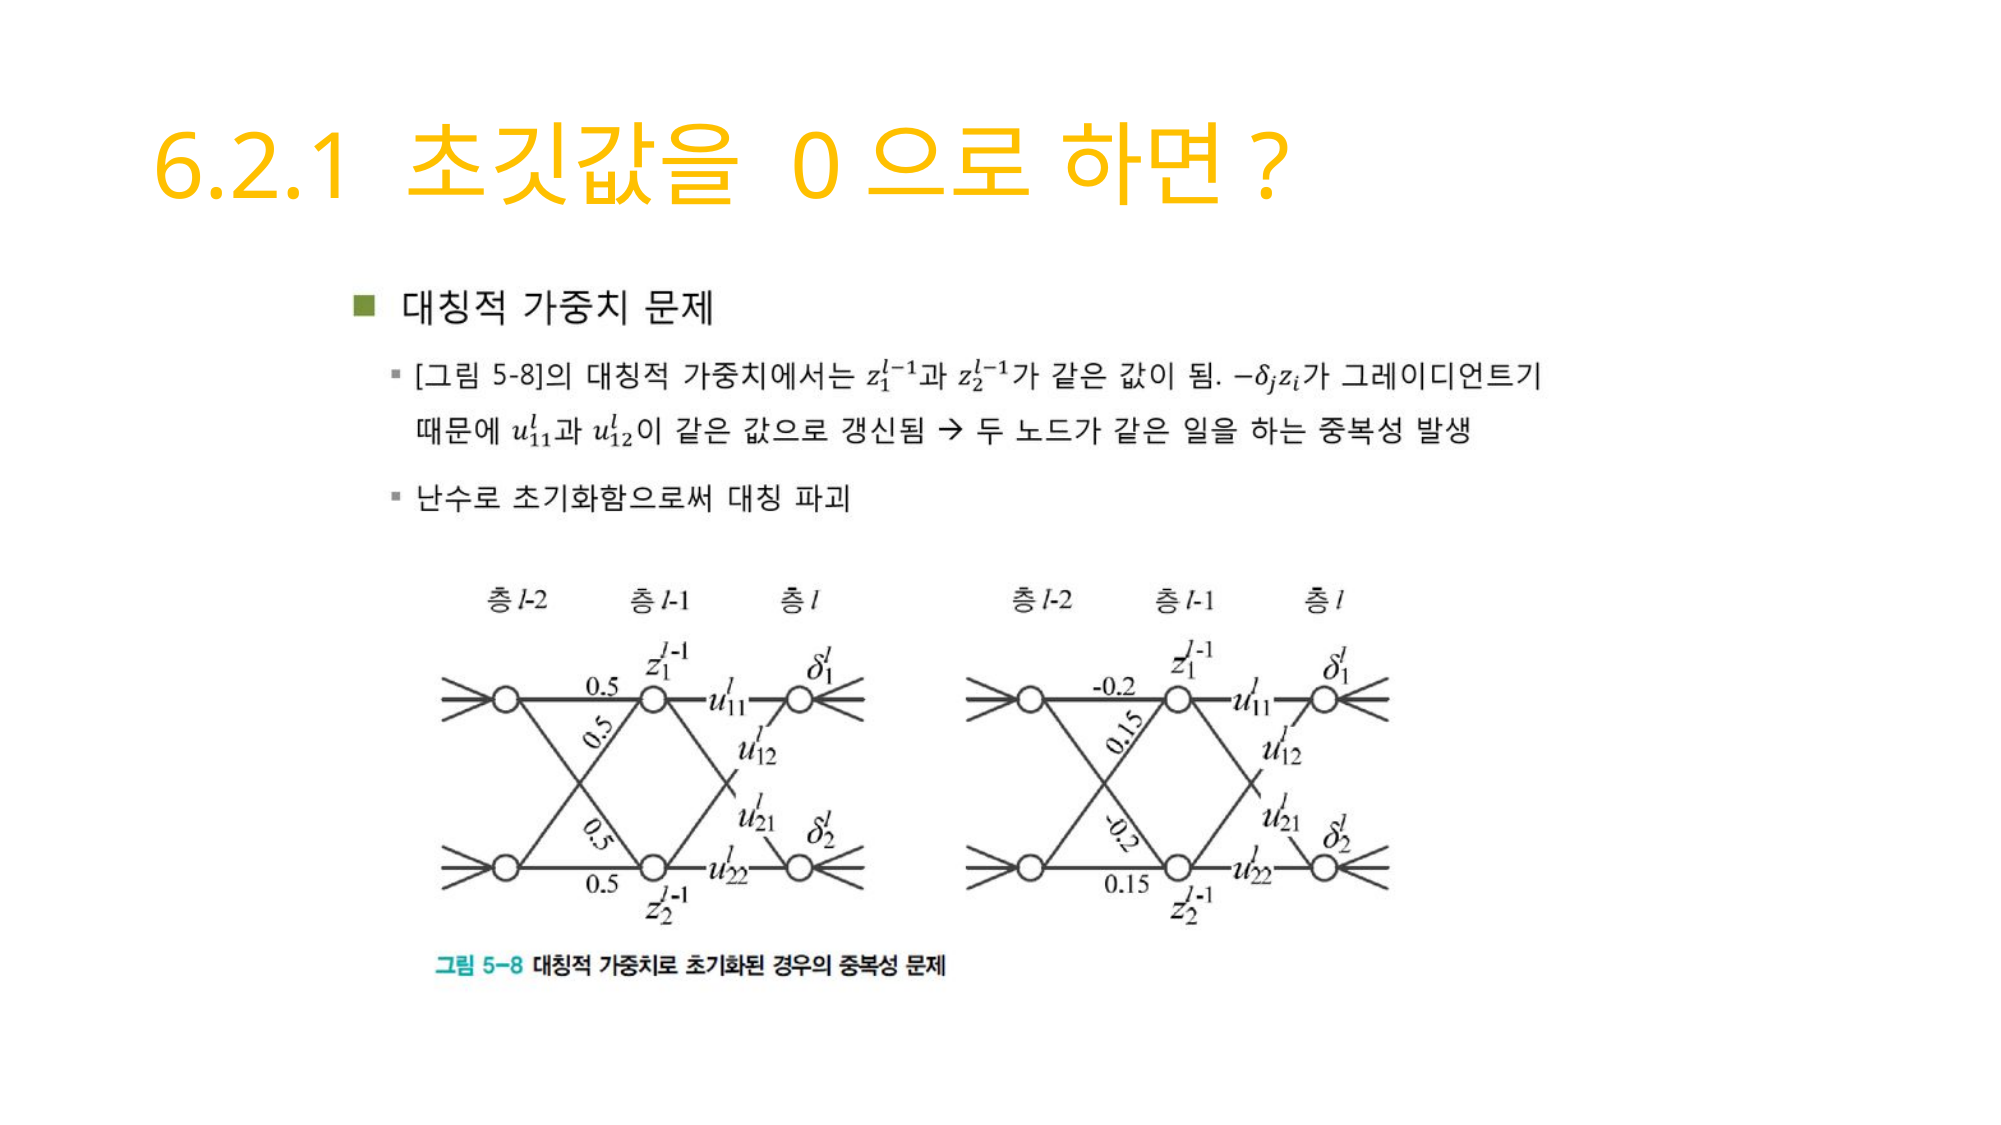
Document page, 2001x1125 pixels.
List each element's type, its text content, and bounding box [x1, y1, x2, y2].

picture [312, 260, 1620, 1114]
title 6.2.1 초깃값을 0으로 하면? [137, 59, 1863, 278]
